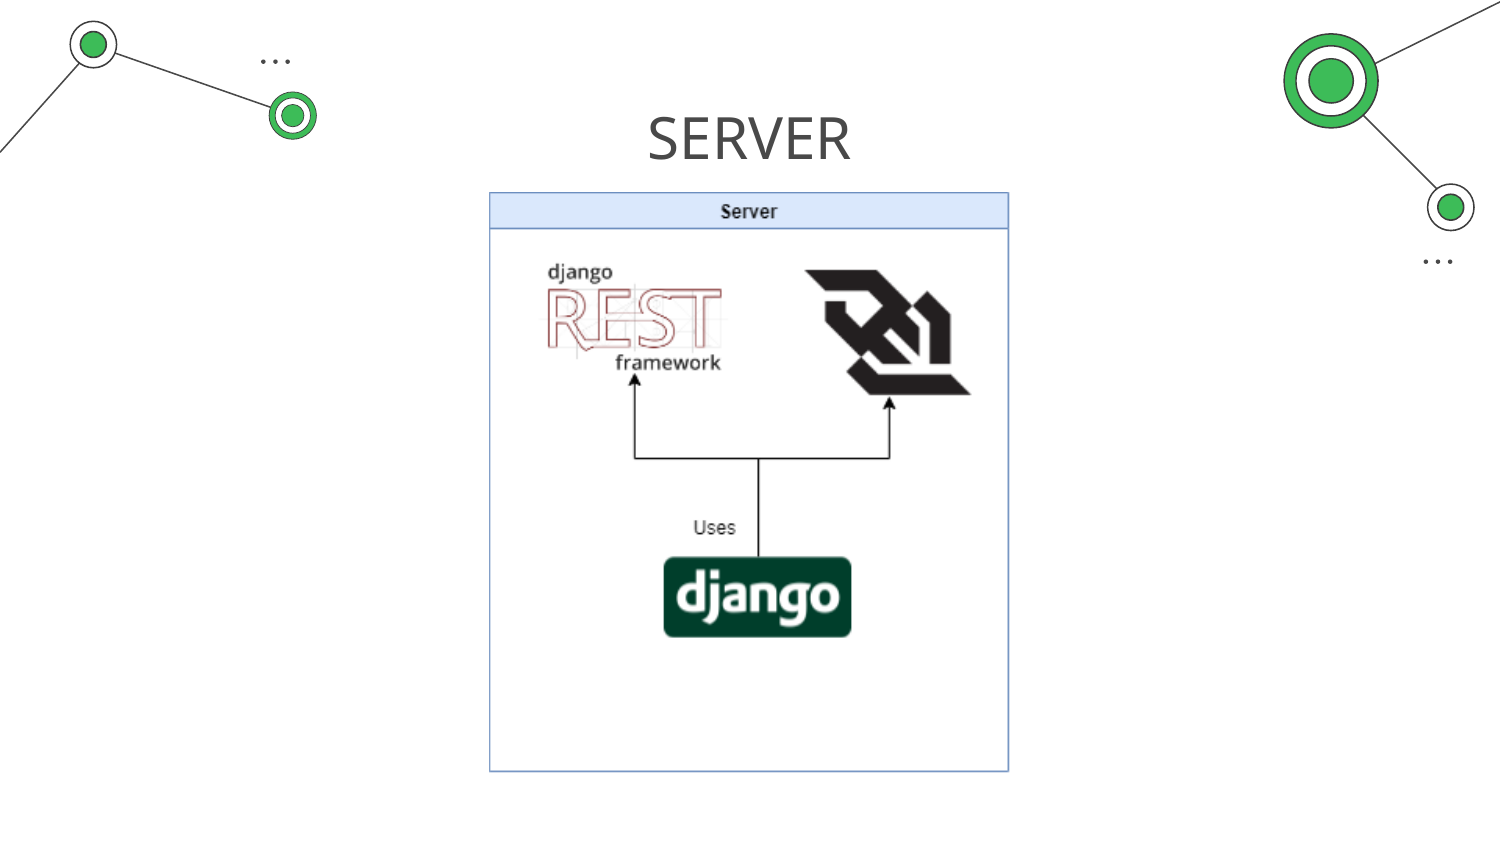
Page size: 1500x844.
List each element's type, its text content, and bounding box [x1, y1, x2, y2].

title SERVER [118, 86, 1382, 181]
picture [488, 192, 1012, 775]
